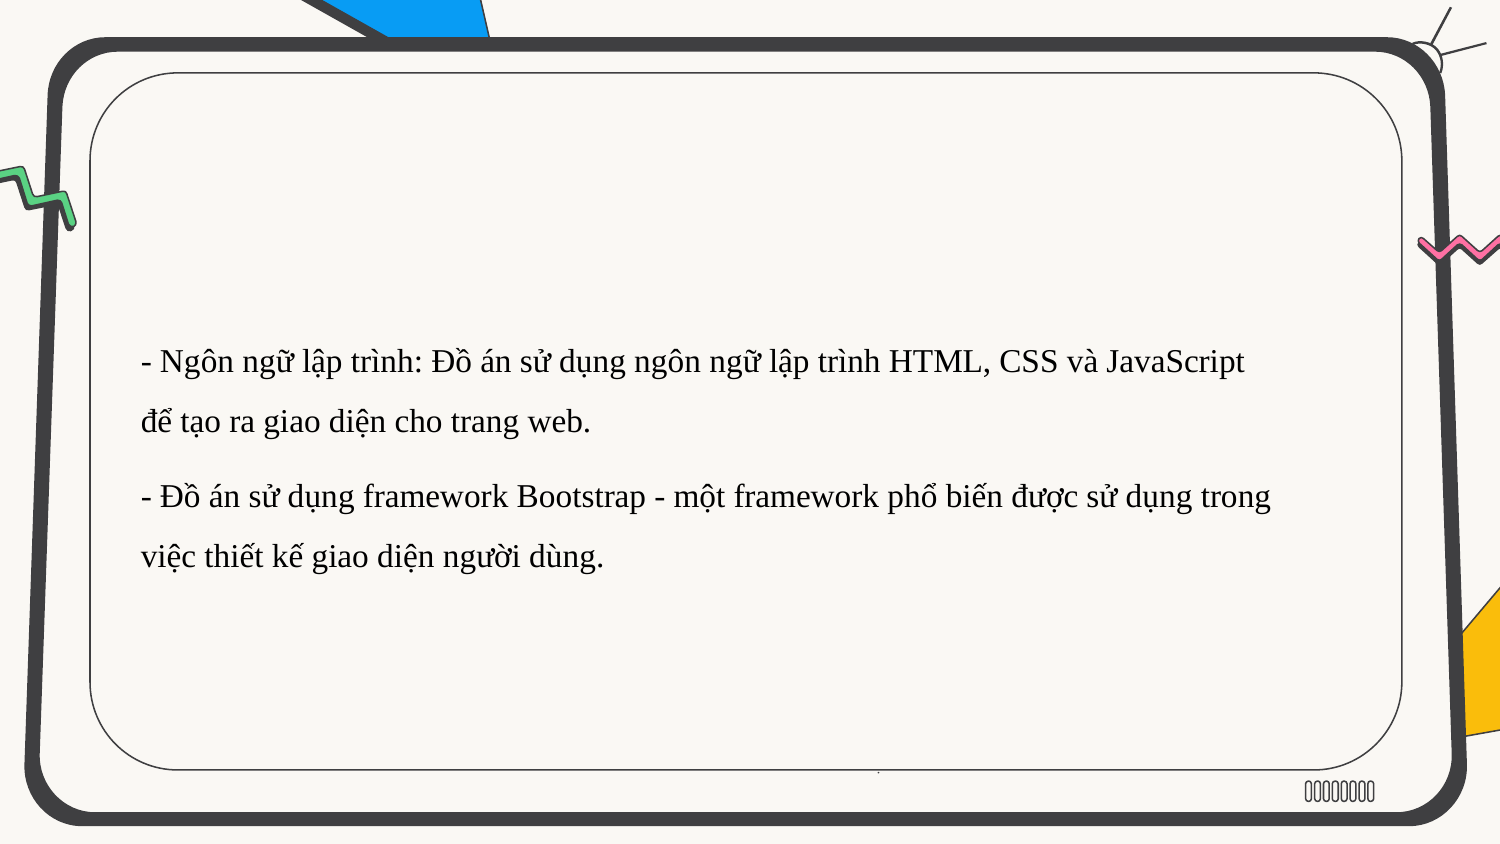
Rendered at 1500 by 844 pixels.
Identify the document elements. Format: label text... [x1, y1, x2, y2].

text_box - Ngôn ngữ lập trình: Đồ án sử dụng ngôn ngữ lập trình HTML, CSS và JavaScript để tạo ra giao diện cho trang web. - Đồ án sử dụng framework Bootstrap - một framework phổ biến được sử dụng trong việc thiết kế giao diện người dùng. [126, 311, 1399, 582]
